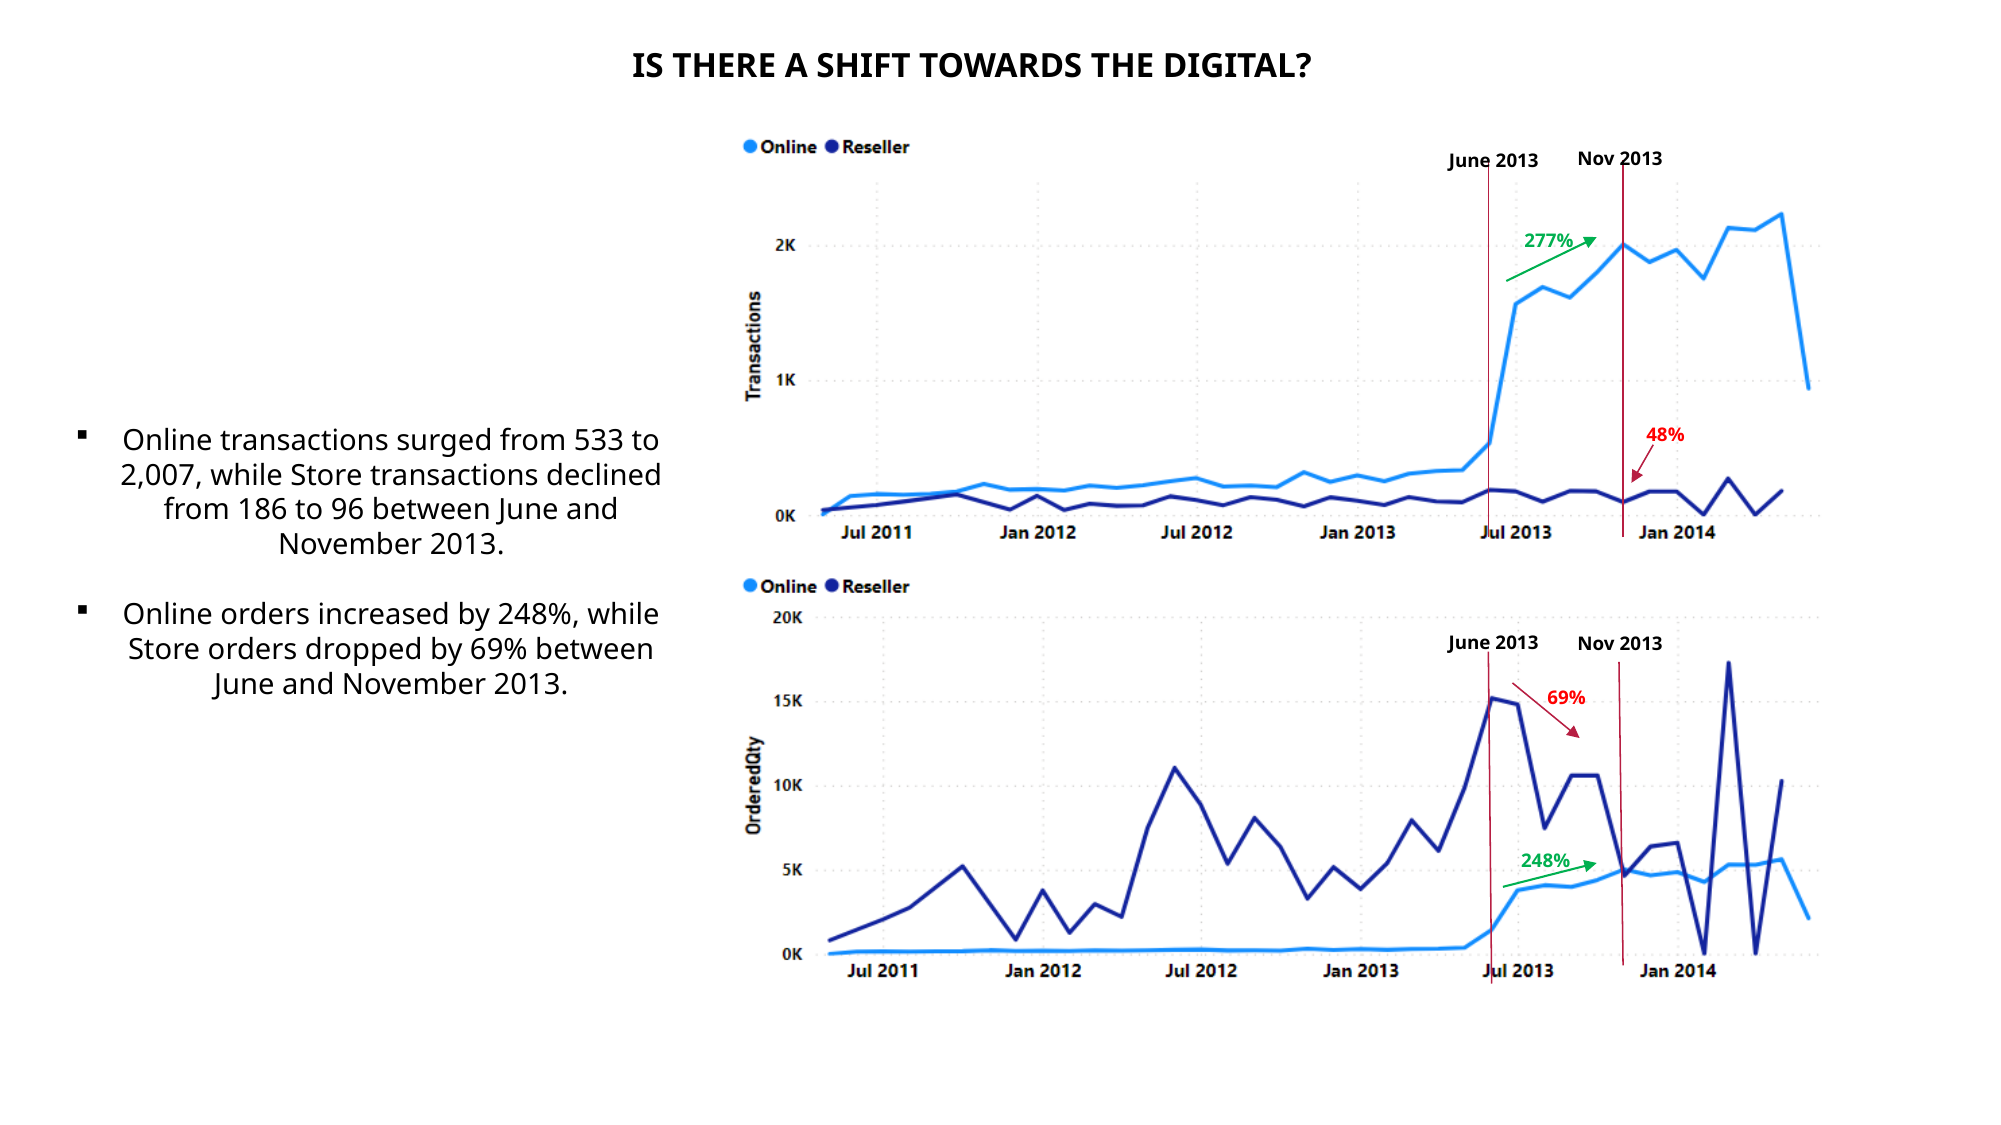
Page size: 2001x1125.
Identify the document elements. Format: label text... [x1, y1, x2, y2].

text_box Is there a shift towards the digital? [51, 41, 1894, 120]
picture [725, 119, 1894, 1035]
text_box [1631, 444, 1654, 483]
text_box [1618, 661, 1624, 966]
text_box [1502, 862, 1597, 887]
text_box ﻿Online transactions surged from 533 to 2,007, while Store transactions declined from 186 to 96 between June and November 2013. Online orders increased by 248%, while Store orders dropped by 69% between June and November 2013. [51, 413, 684, 743]
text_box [1506, 236, 1597, 282]
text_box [1512, 682, 1580, 739]
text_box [1488, 651, 1492, 984]
